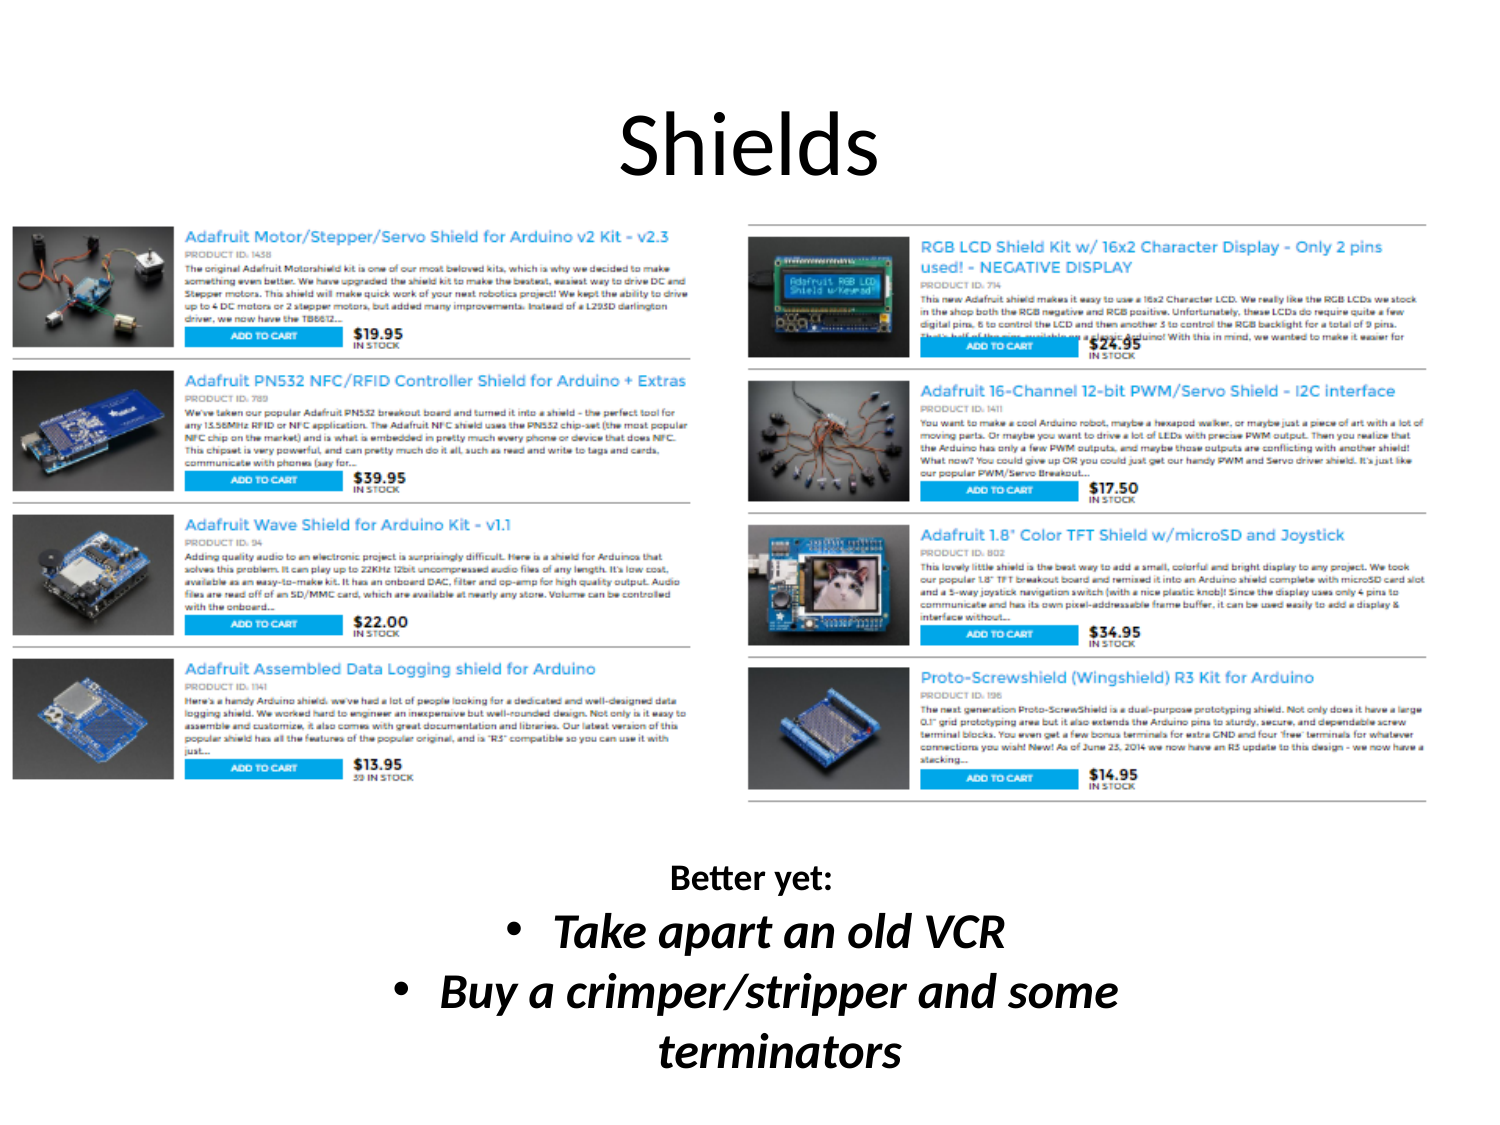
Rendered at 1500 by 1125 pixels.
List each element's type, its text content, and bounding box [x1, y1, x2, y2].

text_box Shields [75, 45, 1425, 233]
picture [739, 223, 1439, 807]
picture [2, 219, 700, 789]
text_box Better yet: Take apart an old VCR Buy a crimper/stripper and some terminators [295, 846, 1217, 1086]
